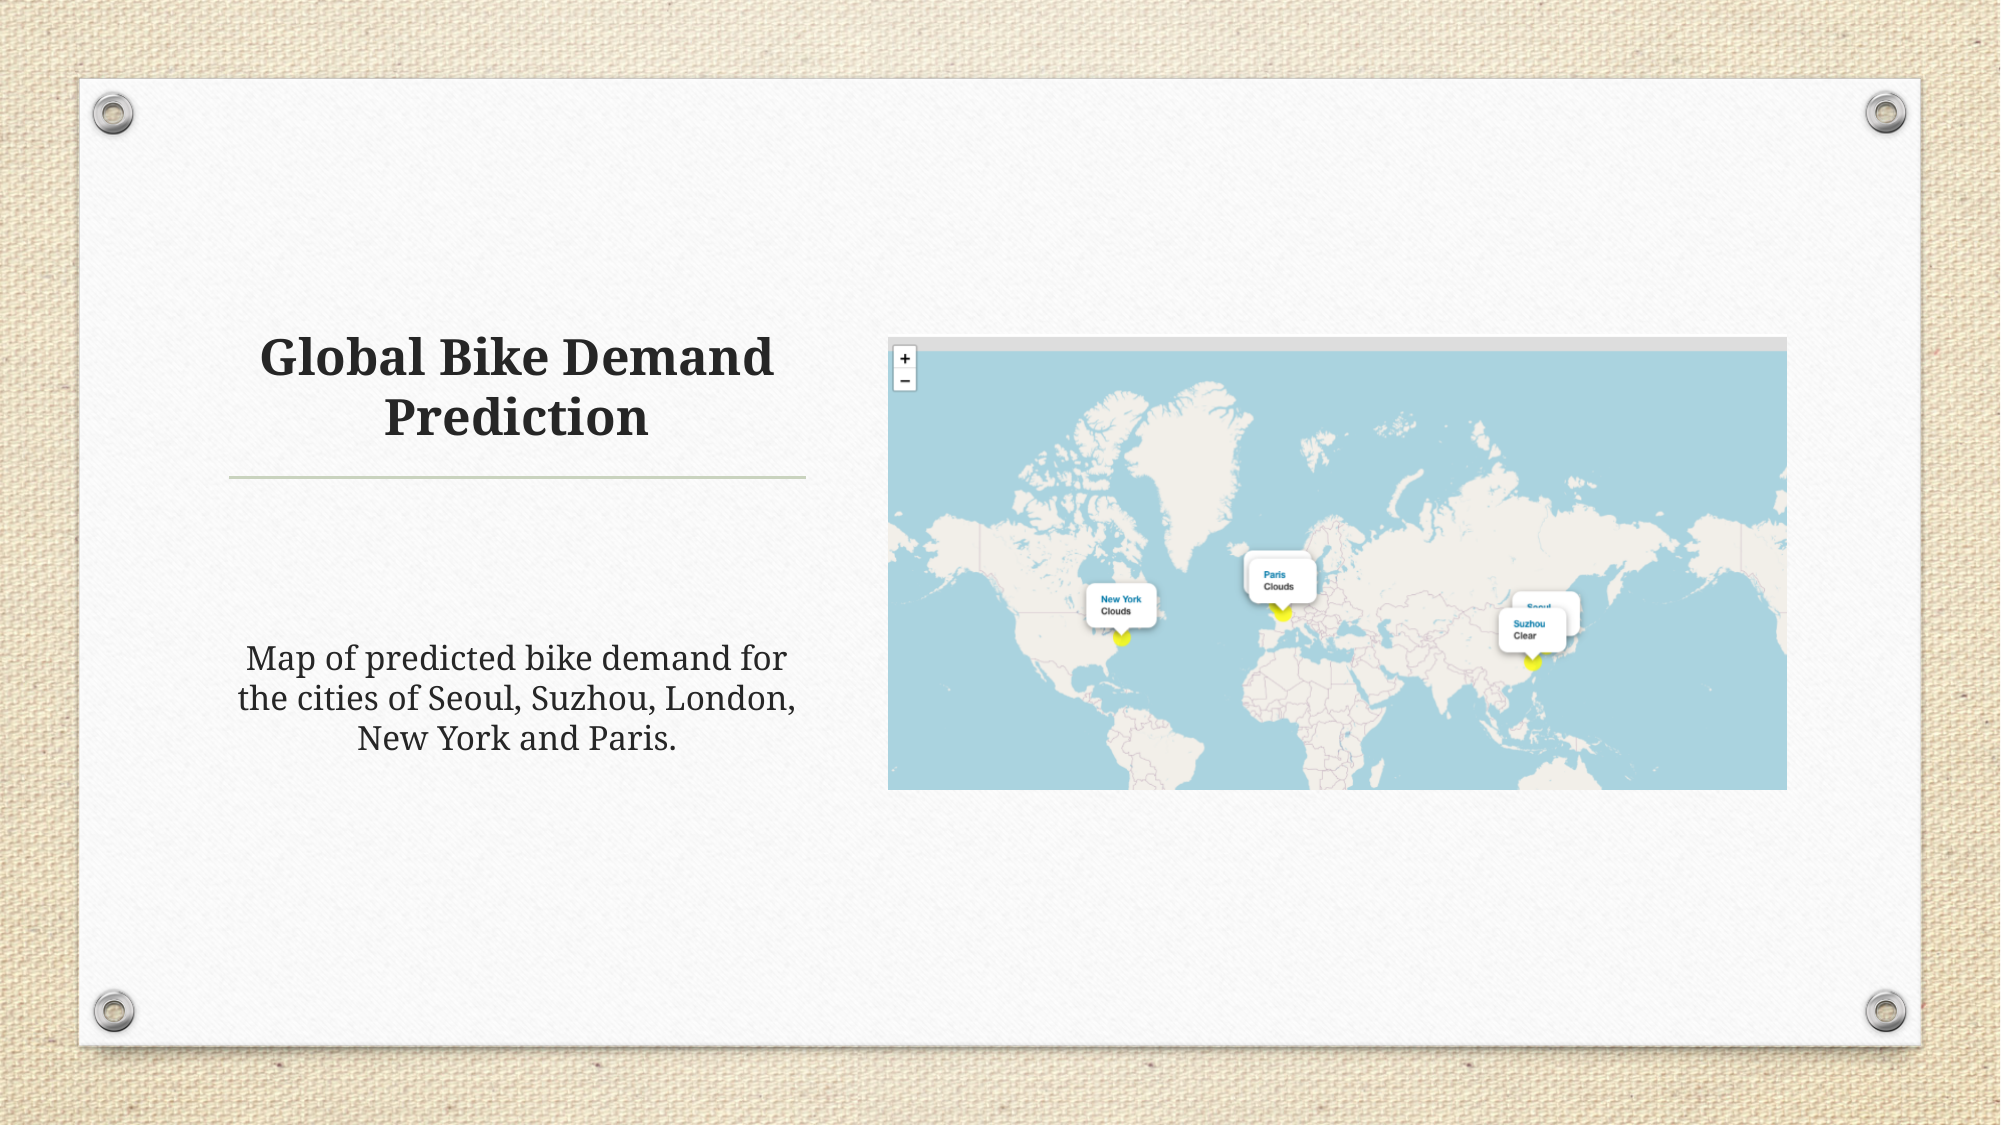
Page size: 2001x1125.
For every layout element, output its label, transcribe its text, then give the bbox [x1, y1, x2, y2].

list Map of predicted bike demand for the cities of Seoul, Suzhou, London, New York and Paris. [212, 497, 823, 898]
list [888, 334, 1787, 791]
picture [0, 0, 2001, 1125]
title Global Bike Demand Prediction [212, 227, 823, 453]
